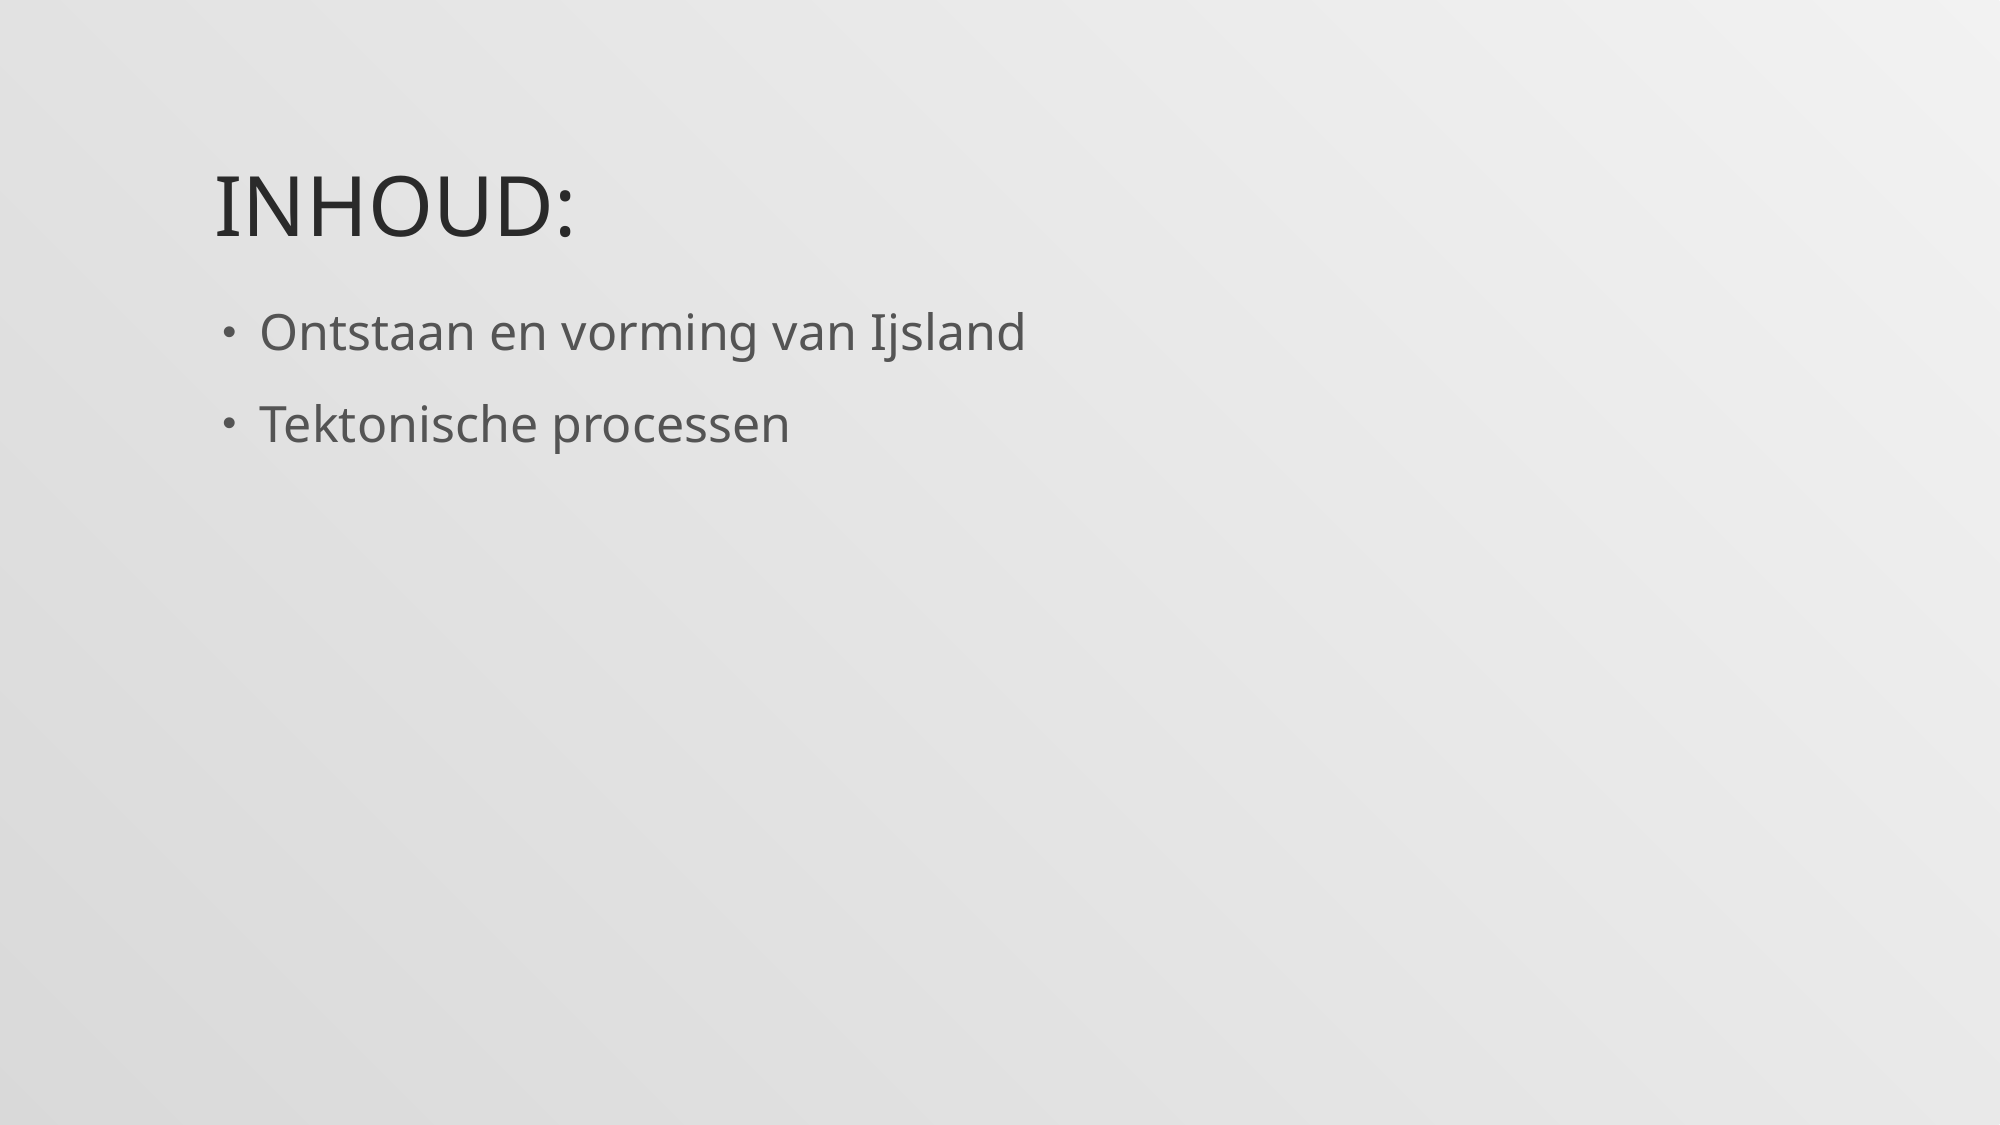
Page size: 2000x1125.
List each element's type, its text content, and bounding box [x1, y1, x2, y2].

list Ontstaan en vorming van Ijsland Tektonische processen [199, 299, 1800, 1013]
title Inhoud: [199, 45, 1800, 263]
